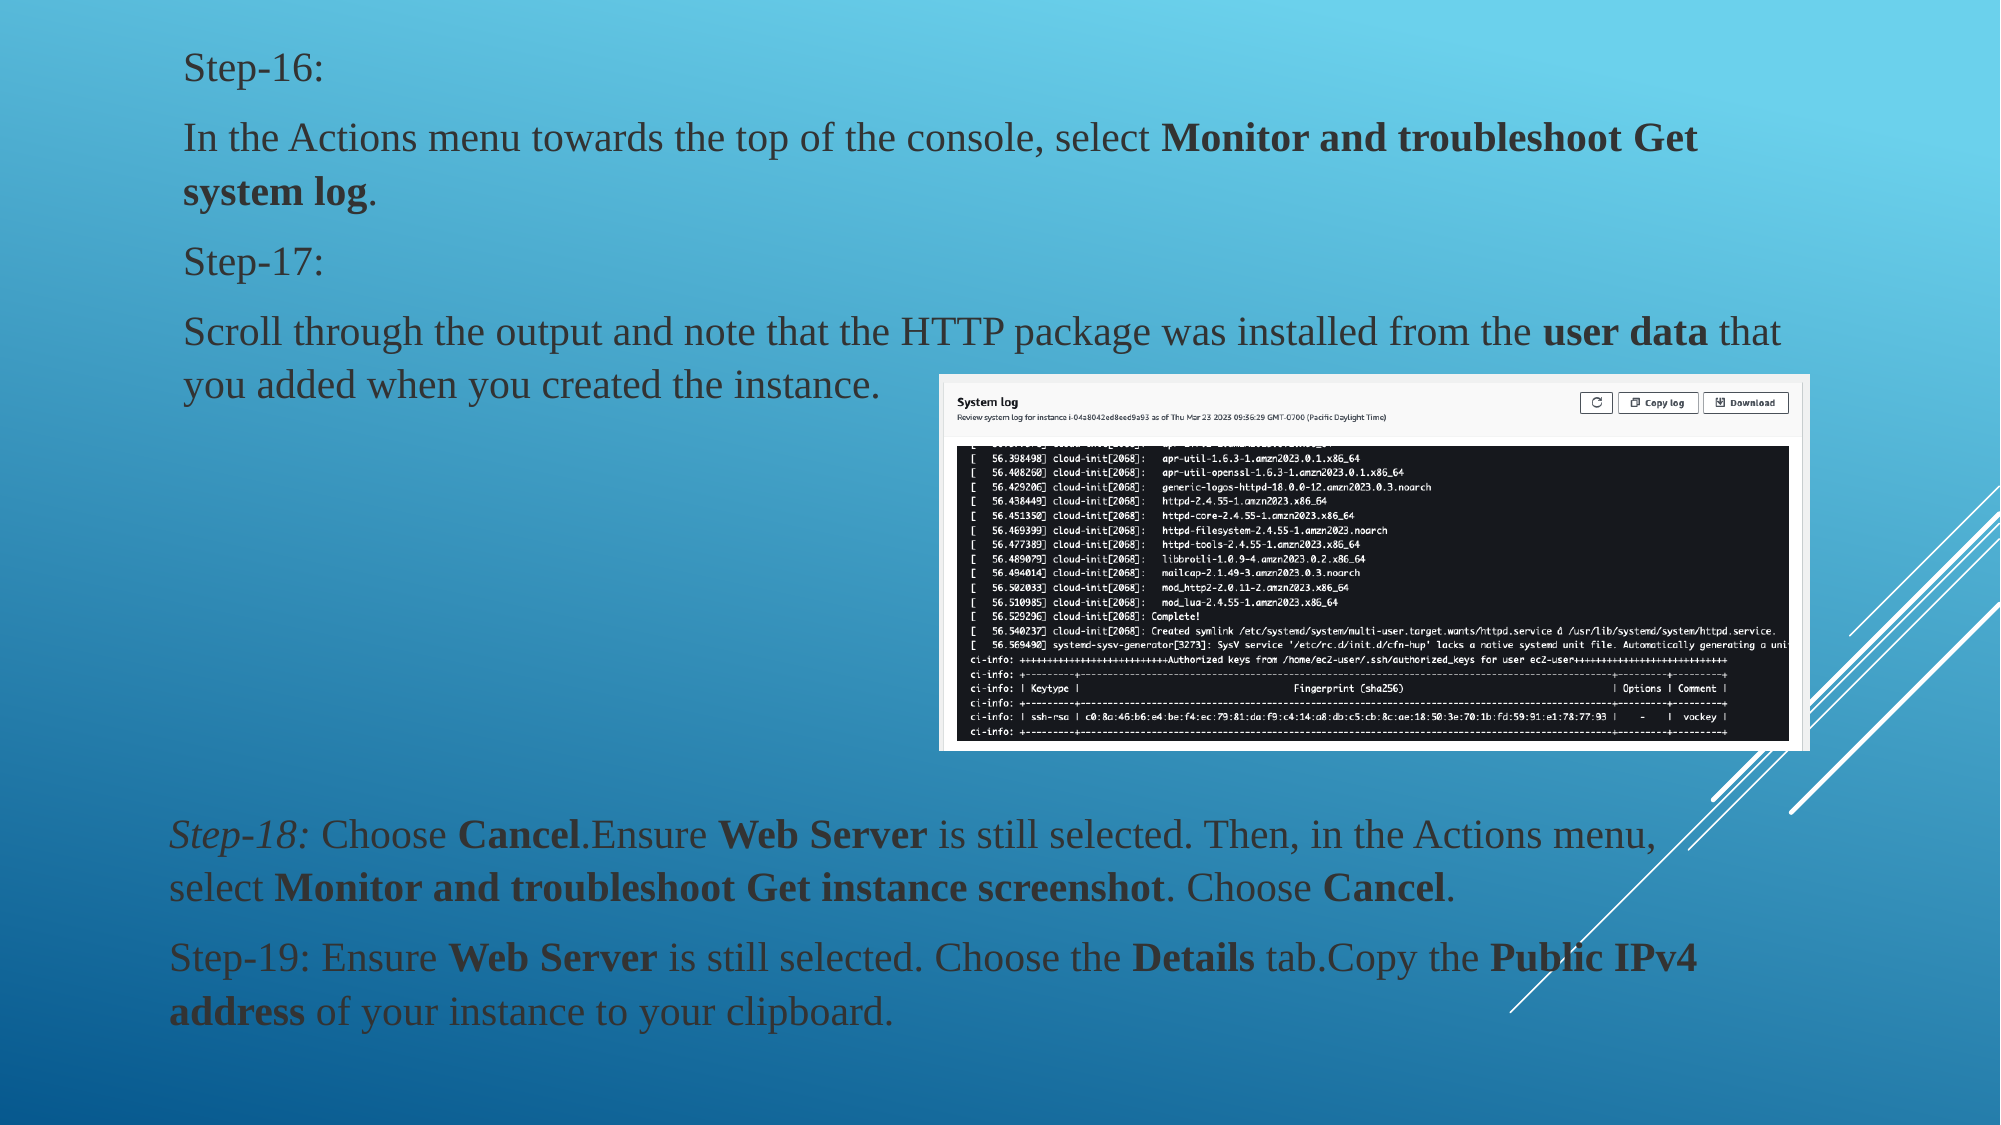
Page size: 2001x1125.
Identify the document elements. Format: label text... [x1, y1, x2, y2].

picture [938, 374, 1811, 751]
text_box Step-18: Choose Cancel.Ensure Web Server is still selected. Then, in the Actions menu, select Monitor and troubleshoot Get instance screenshot. Choose Cancel. Step-19: Ensure Web Server is still selected. Choose the Details tab.Copy the Public IPv4 address of your instance to your clipboard. [154, 795, 1724, 1041]
text_box Step-16: In the Actions menu towards the top of the console, select Monitor and troubleshoot Get system log. Step-17: Scroll through the output and note that the HTTP package was installed from the user data that you added when you created the instance. [168, 28, 1839, 415]
